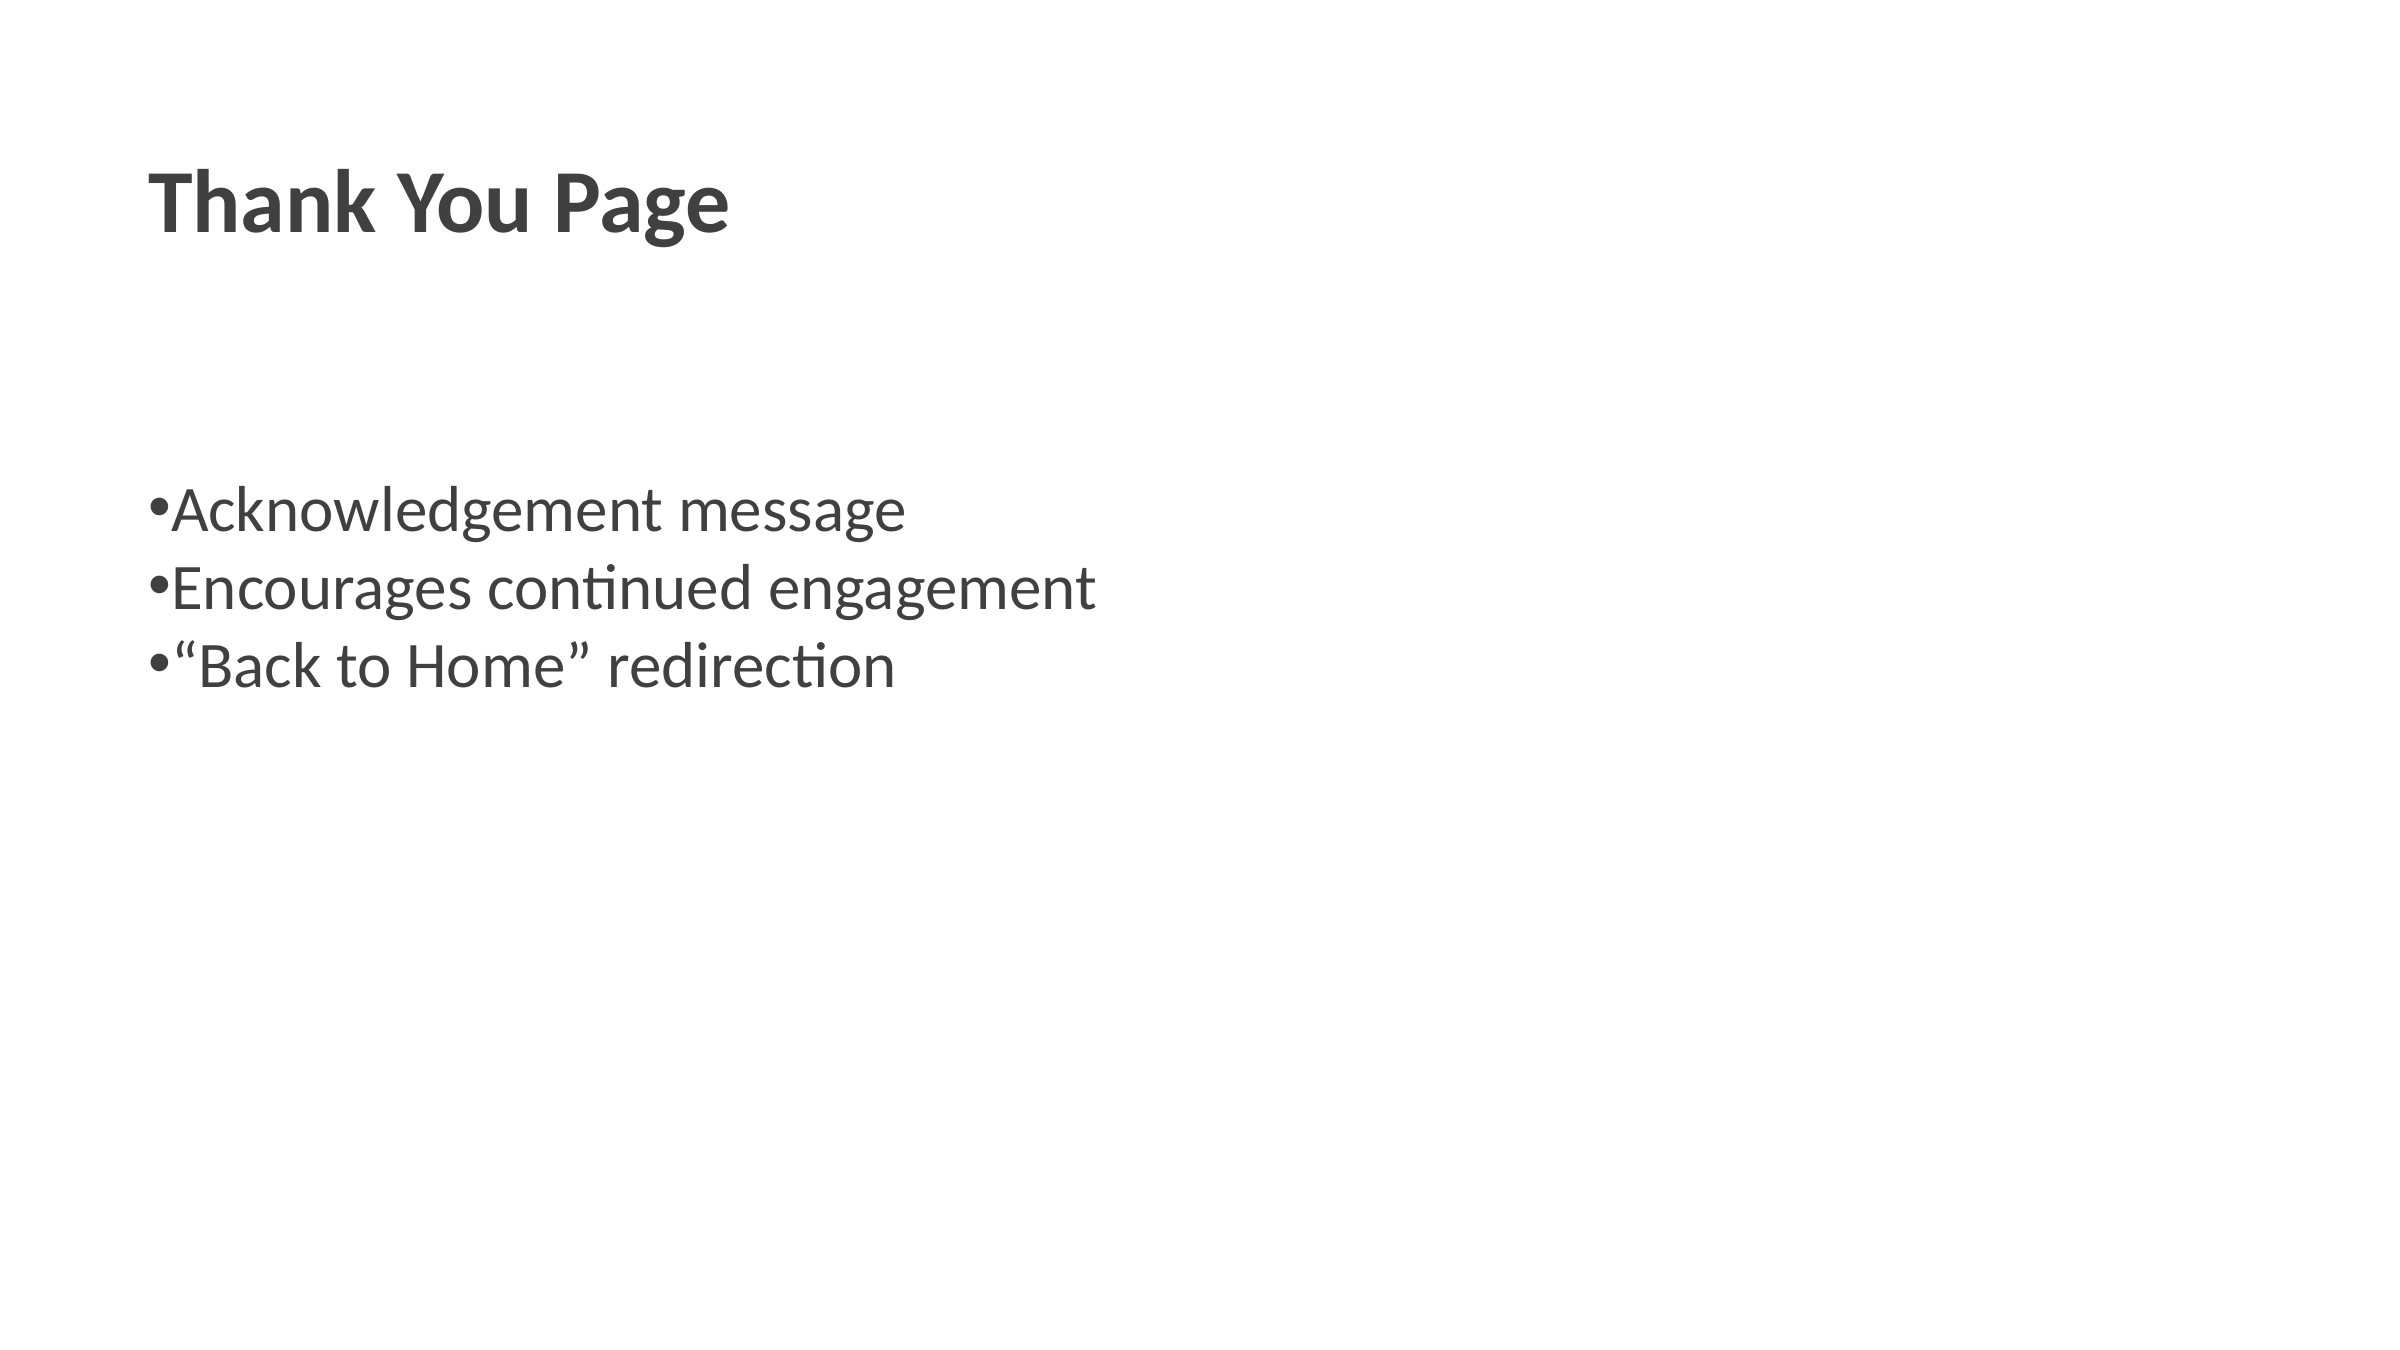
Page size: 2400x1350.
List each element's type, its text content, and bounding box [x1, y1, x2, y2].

text_box Thank You Page Acknowledgement message Encourages continued engagement “Back to Home” redirection [133, 135, 1800, 709]
